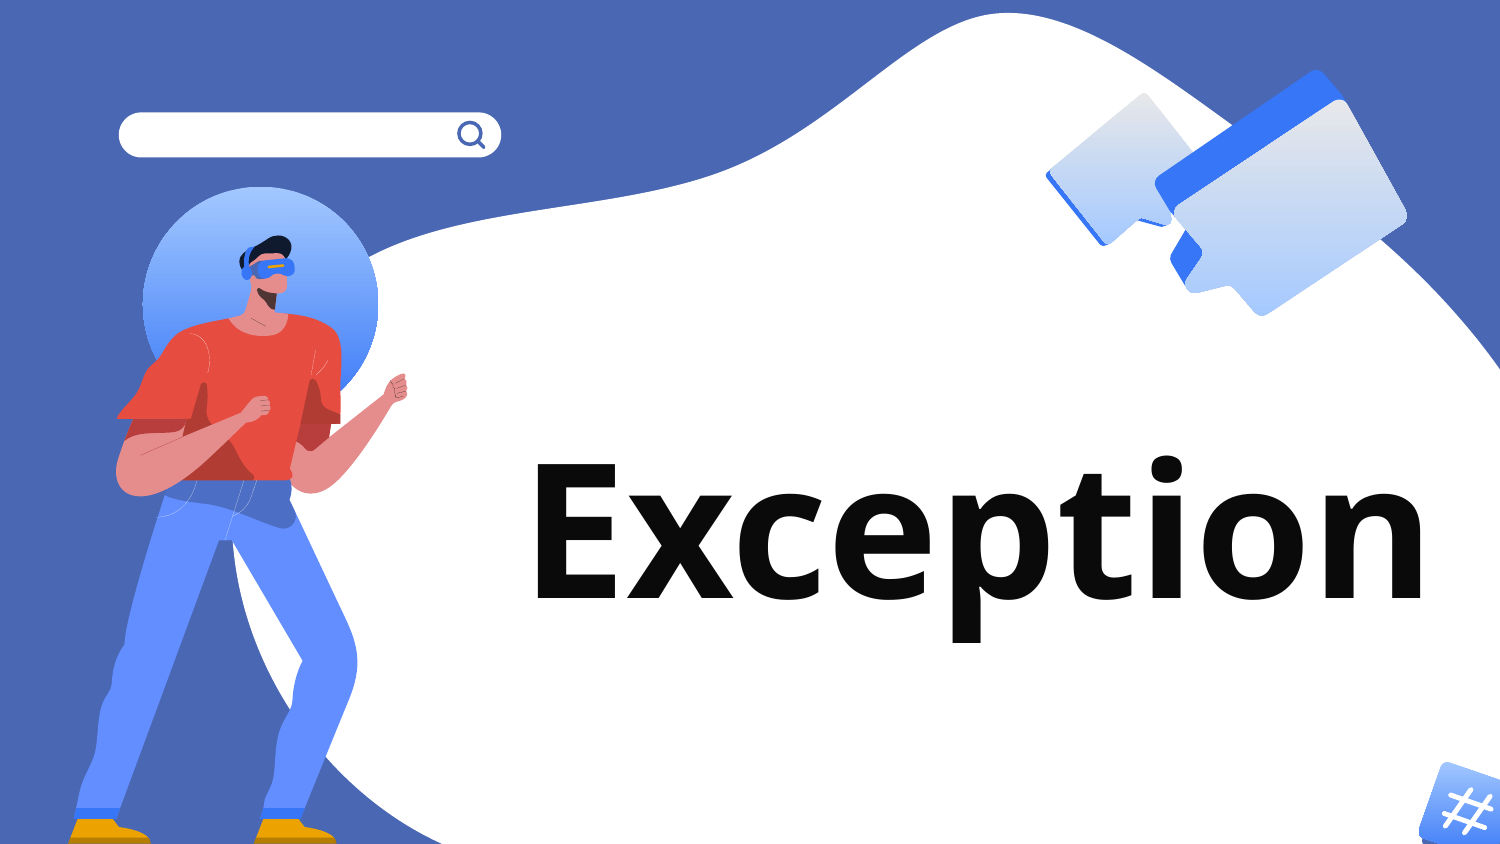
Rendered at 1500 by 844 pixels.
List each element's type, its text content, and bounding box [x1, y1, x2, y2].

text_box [1044, 96, 1150, 243]
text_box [1426, 771, 1500, 844]
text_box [1155, 75, 1405, 313]
title Exception [415, 301, 1451, 746]
